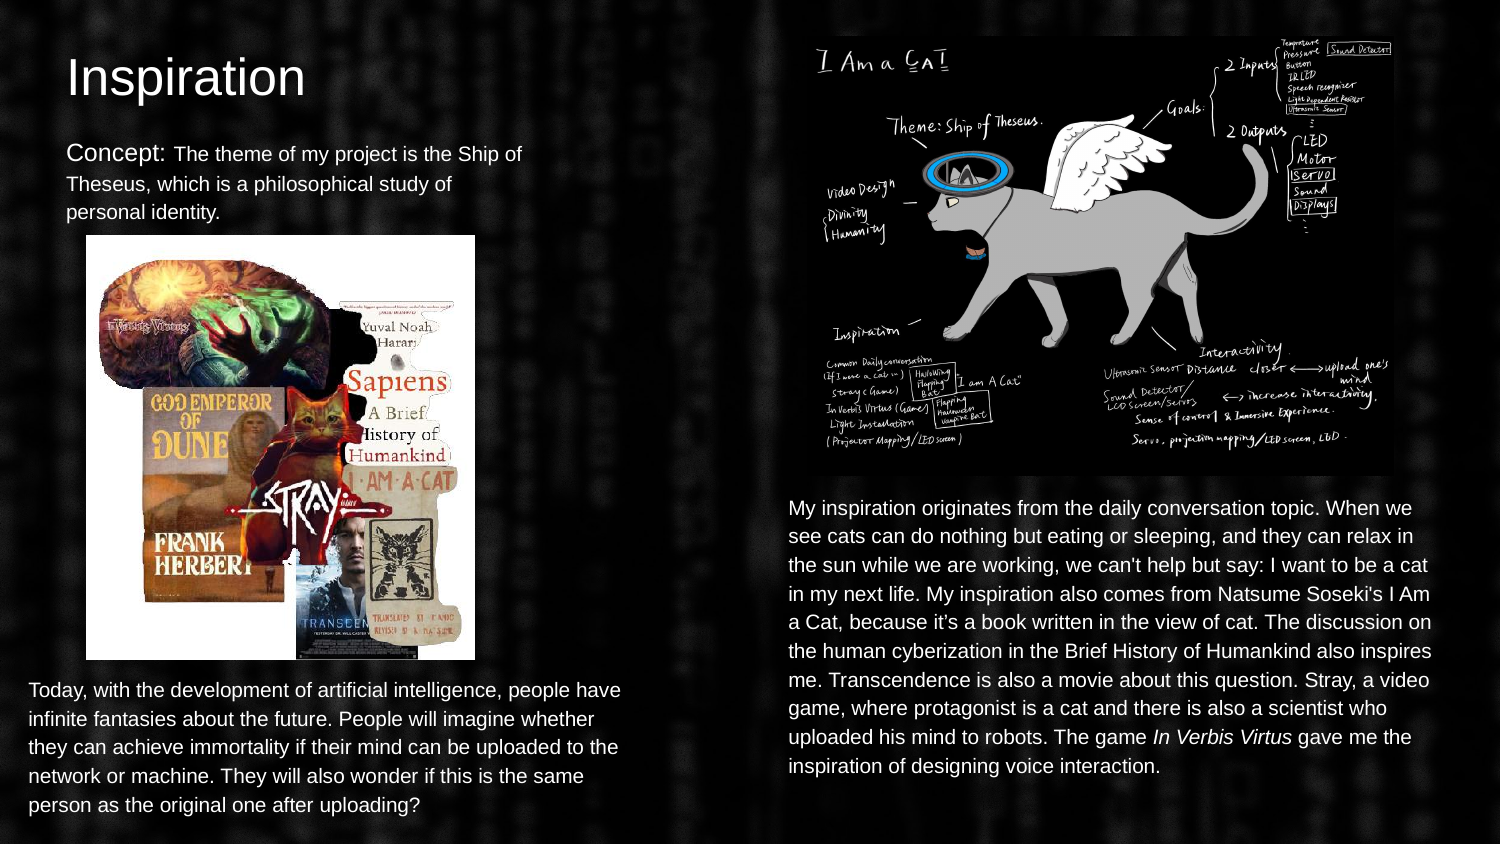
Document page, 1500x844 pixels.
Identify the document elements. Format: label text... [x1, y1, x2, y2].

picture [0, 0, 1500, 844]
text_box My inspiration originates from the daily conversation topic. When we see cats can do nothing but eating or sleeping, and they can relax in the sun while we are working, we can't help but say: I want to be a cat in my next life. My inspiration also comes from Natsume Soseki's I Am a Cat, because it’s a book written in the view of cat. The discussion on the human cyberization in the Brief History of Humankind also inspires me. Transcendence is also a movie about this question. Stray, a video game, where protagonist is a cat and there is also a scientist who uploaded his mind to robots. The game In Verbis Virtus gave me the inspiration of designing voice interaction. [773, 475, 1463, 793]
text_box Concept: The theme of my project is the Ship of Theseus, which is a philosophical study of personal identity. [51, 117, 544, 240]
title Inspiration [51, 16, 353, 117]
text_box Today, with the development of artificial intelligence, people have infinite fantasies about the future. People will imagine whether they can achieve immortality if their mind can be uploaded to the network or machine. They will also wonder if this is the same person as the original one after uploading? [13, 607, 651, 832]
